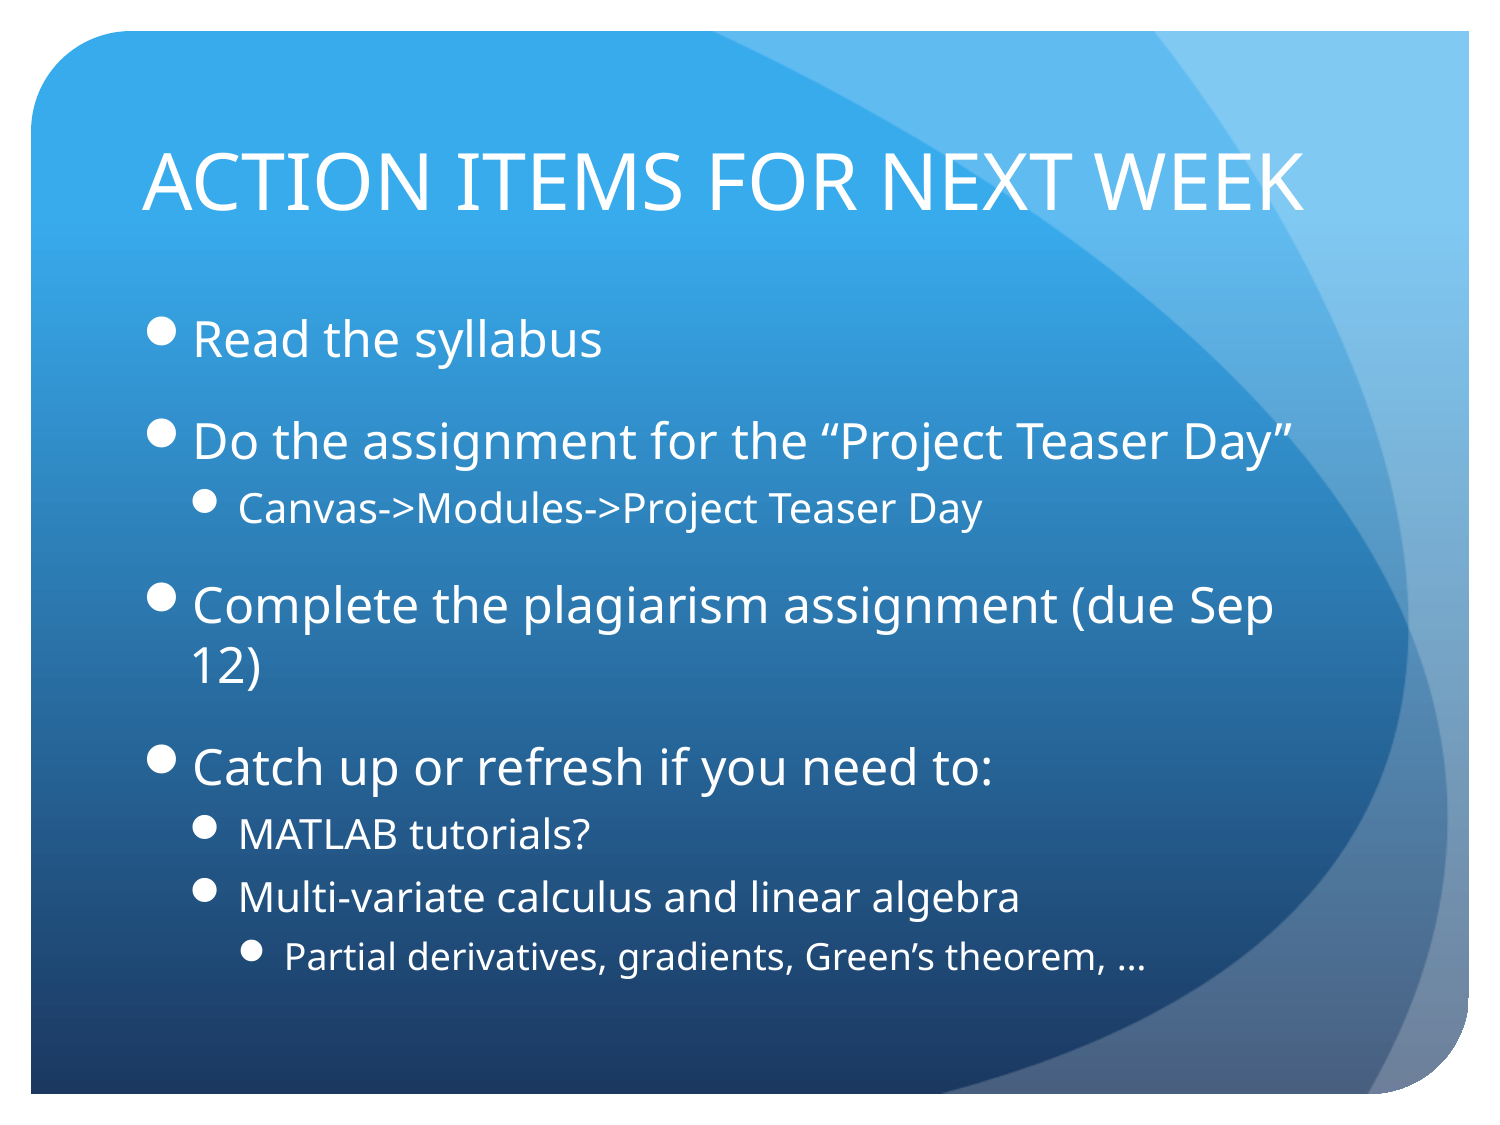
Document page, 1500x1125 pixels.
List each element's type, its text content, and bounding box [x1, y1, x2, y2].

list Read the syllabus Do the assignment for the “Project Teaser Day” Canvas->Modules->Project Teaser Day Complete the plagiarism assignment (due Sep 12) Catch up or refresh if you need to: MATLAB tutorials? Multi-variate calculus and linear algebra Partial derivatives, gradients, Green’s theorem, … [127, 299, 1372, 991]
title ACTION ITEMS FOR NEXT WEEK [127, 62, 1372, 234]
picture [24, 30, 1473, 1094]
